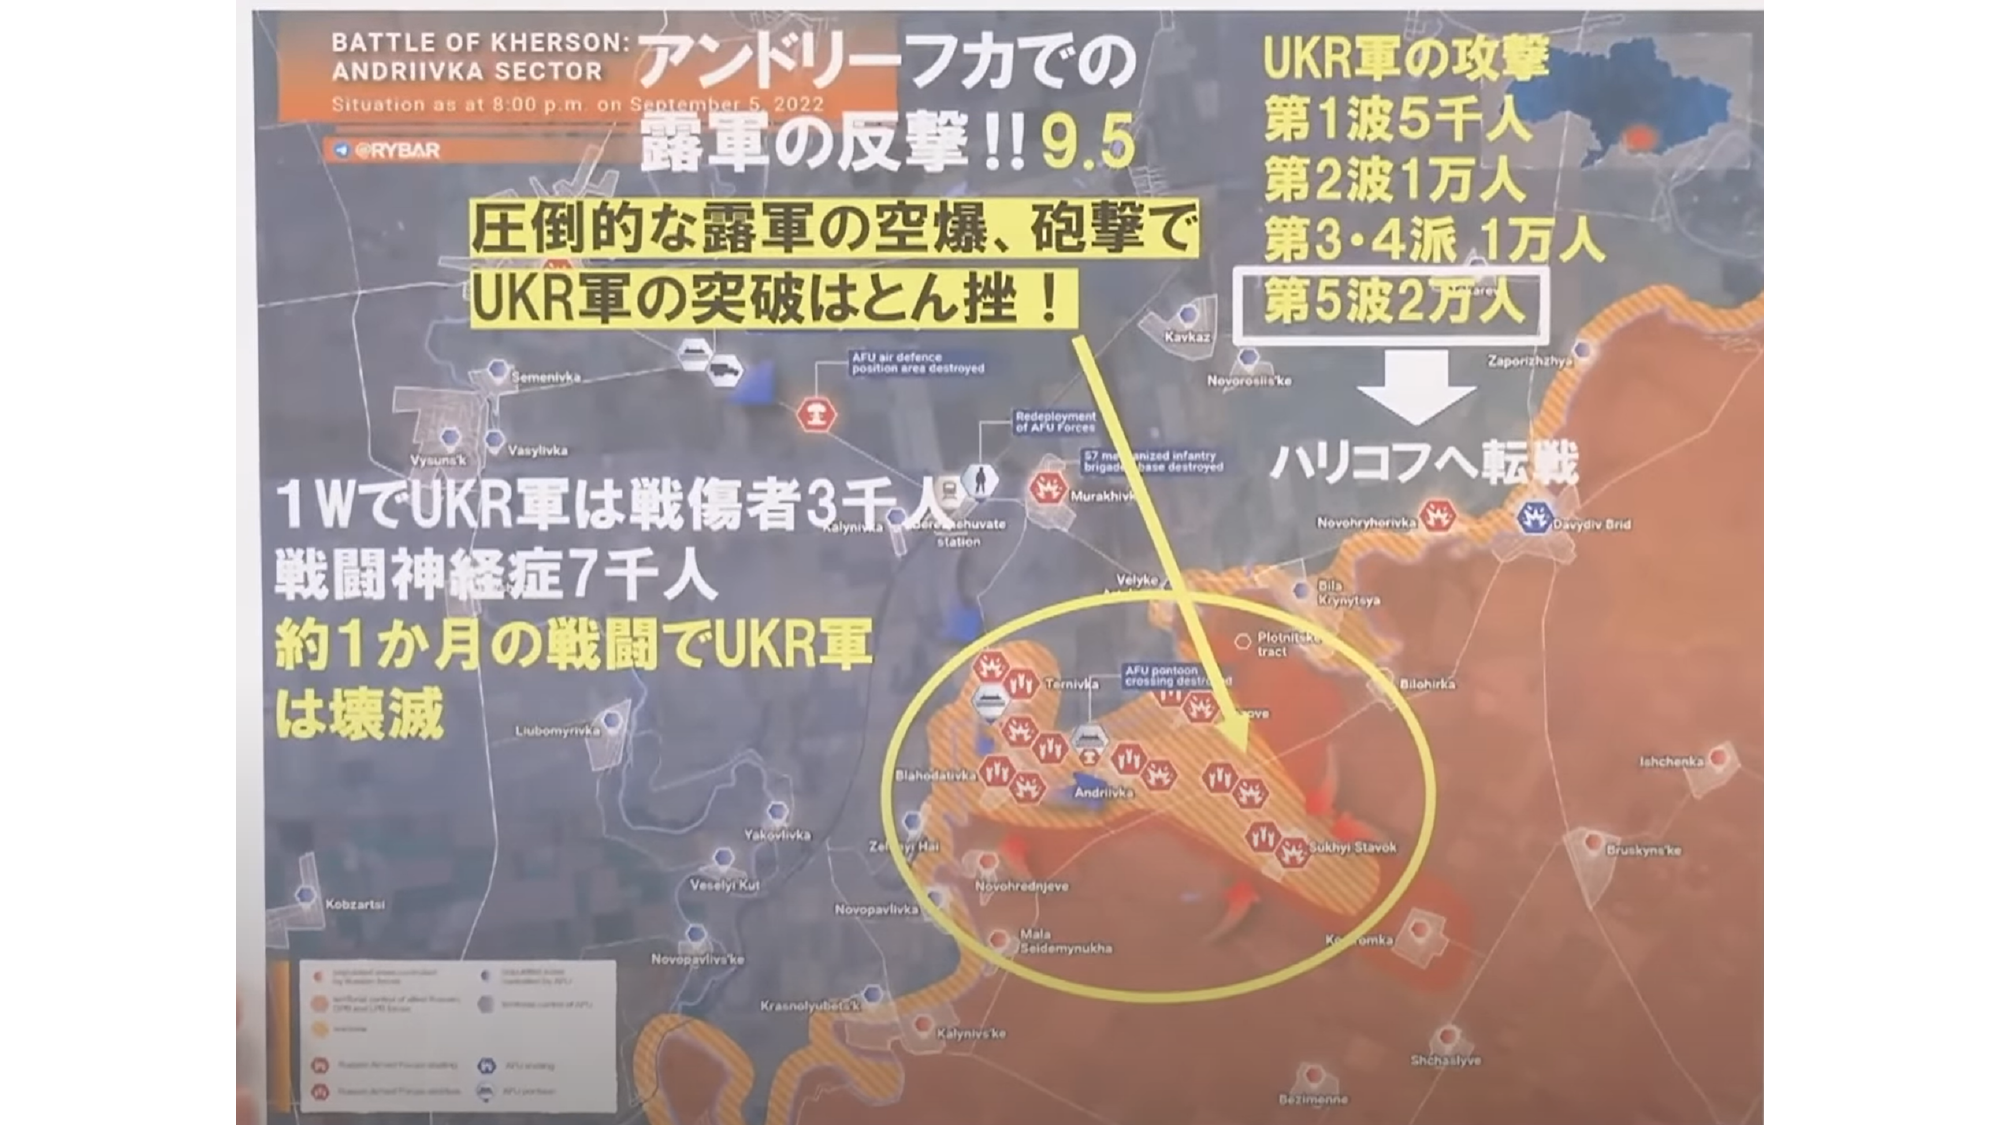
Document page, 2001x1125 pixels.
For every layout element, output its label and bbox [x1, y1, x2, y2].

picture [236, 0, 1764, 1125]
